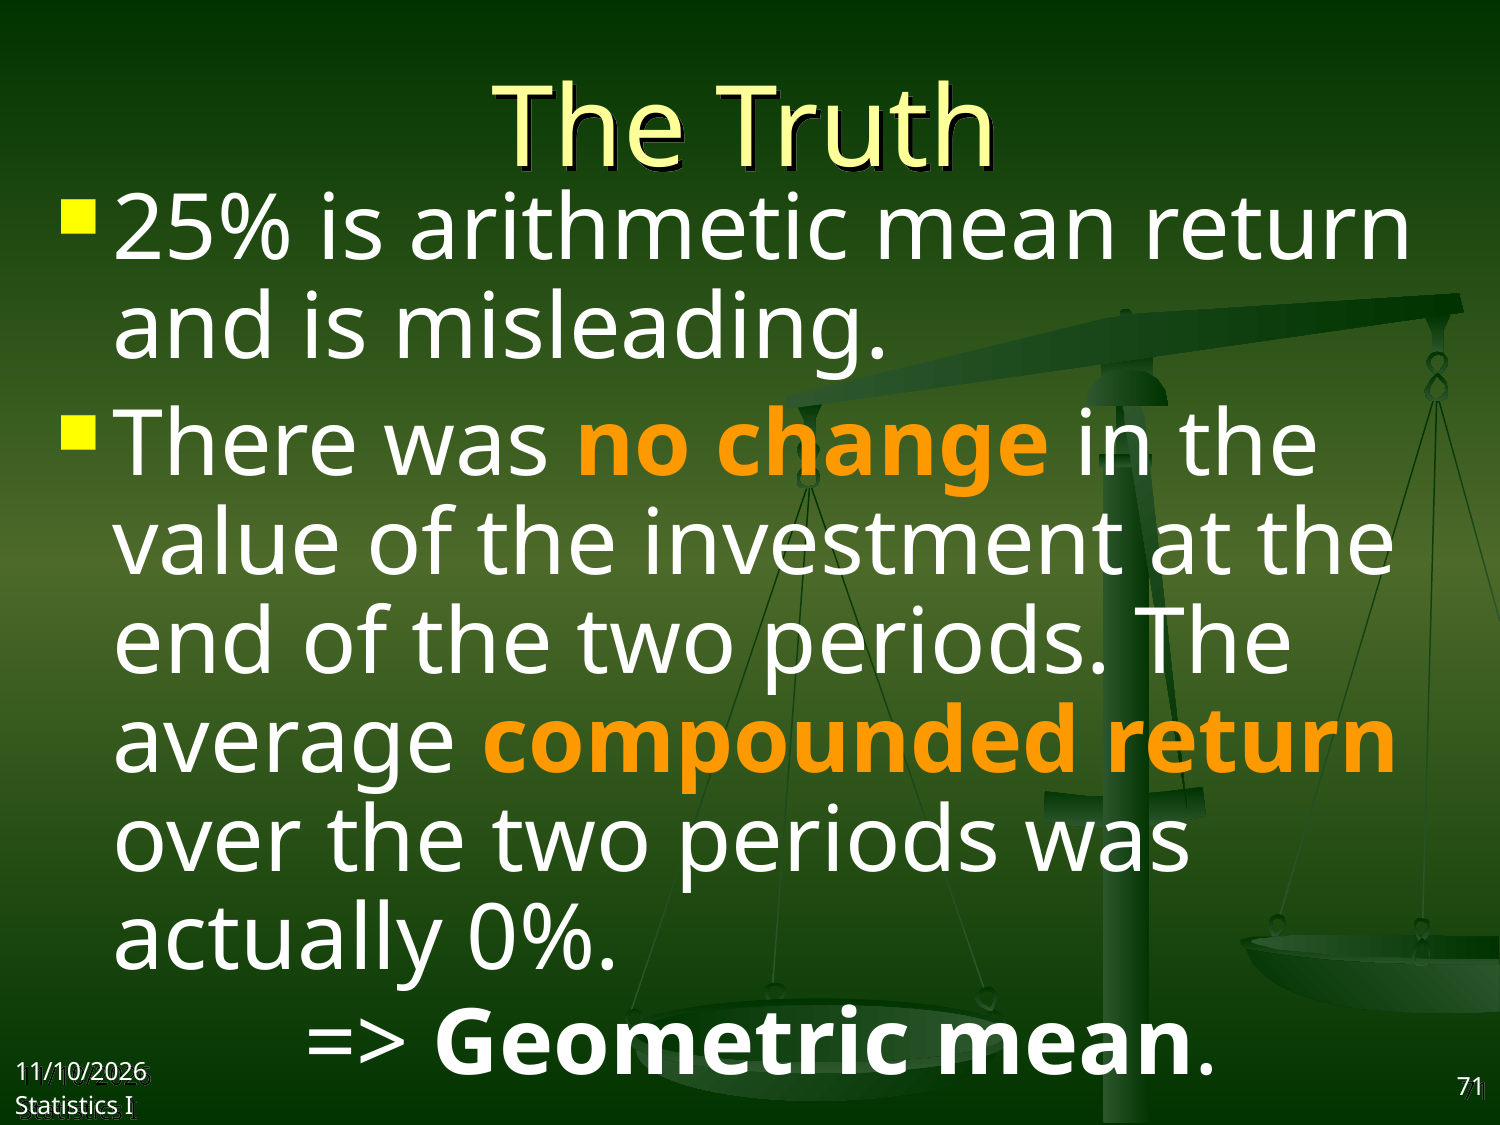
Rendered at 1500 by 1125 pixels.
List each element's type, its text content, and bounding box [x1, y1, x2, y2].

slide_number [0, 1049, 351, 1125]
text_box => Geometric mean. [289, 976, 1365, 1101]
title The Truth [111, 46, 1378, 172]
list 25% is arithmetic mean return and is misleading. There was no change in the value of the investment at the end of the two periods. The average compounded return over the two periods was actually 0%. [40, 172, 1472, 998]
slide_number 71 [1149, 1049, 1500, 1125]
